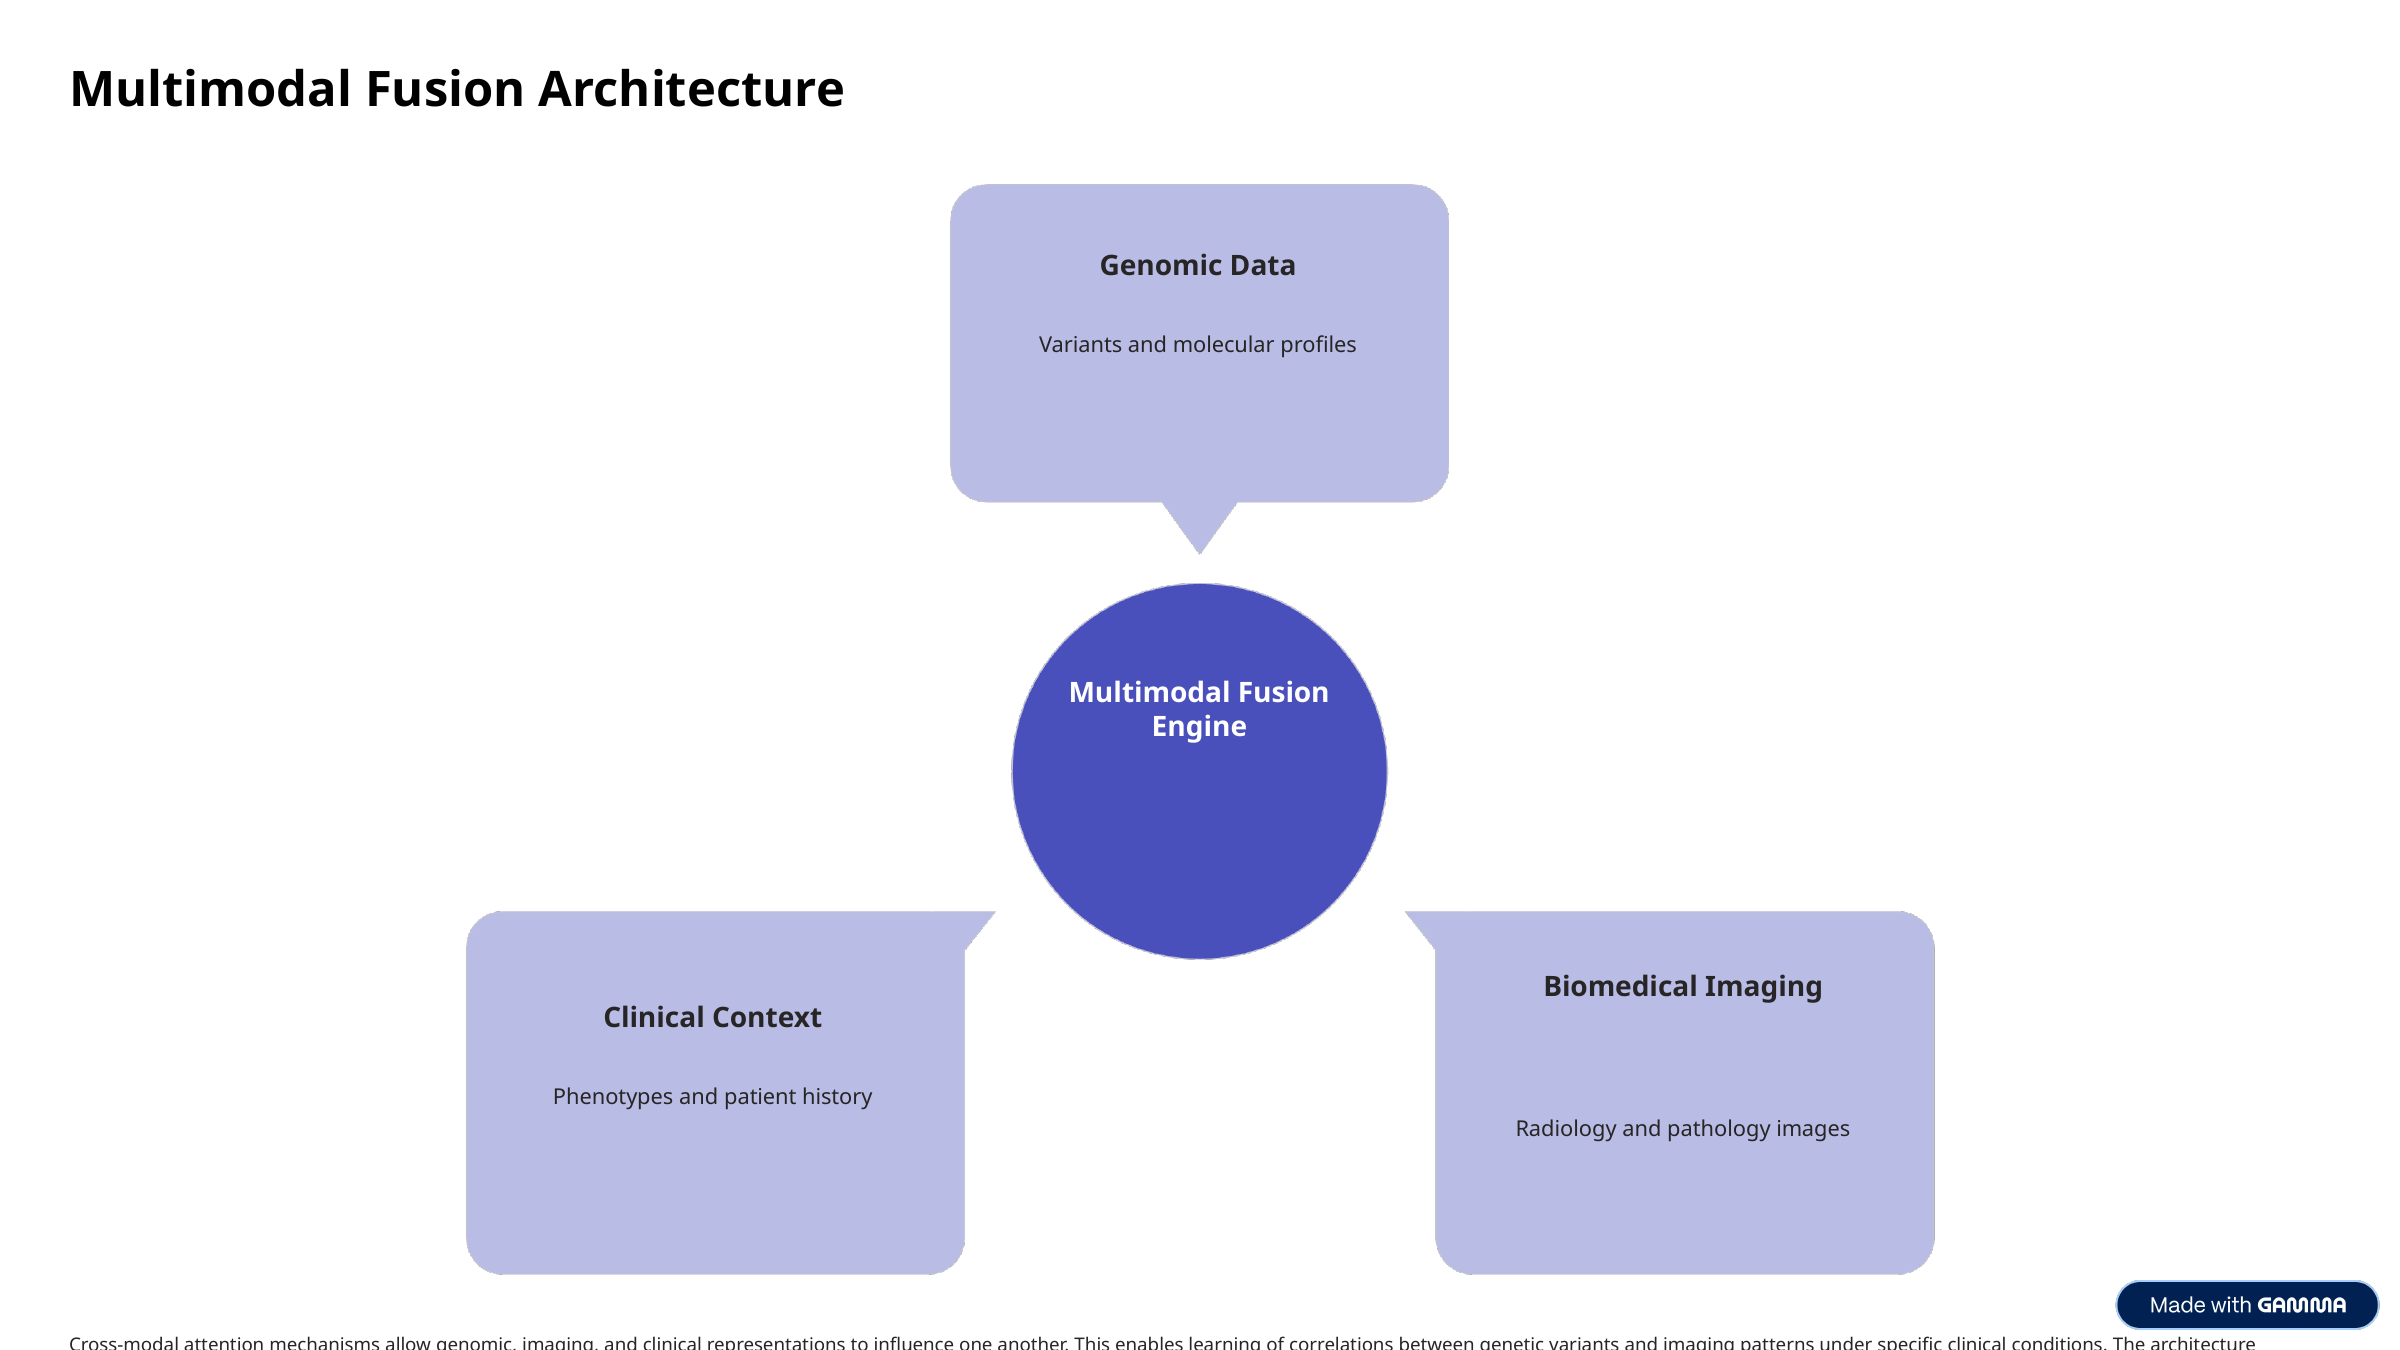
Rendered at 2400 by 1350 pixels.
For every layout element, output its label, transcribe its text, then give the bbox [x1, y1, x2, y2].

text_box Cross-modal attention mechanisms allow genomic, imaging, and clinical representations to influence one another. This enables learning of correlations between genetic variants and imaging patterns under specific clinical conditions. The architecture resembles how human experts synthesize evidence from multiple sources, making it more sophisticated than simple feature concatenation. [69, 1324, 2331, 1350]
picture [437, 155, 1963, 1303]
picture [2106, 1271, 2389, 1339]
text_box Multimodal Fusion Architecture [69, 54, 827, 116]
